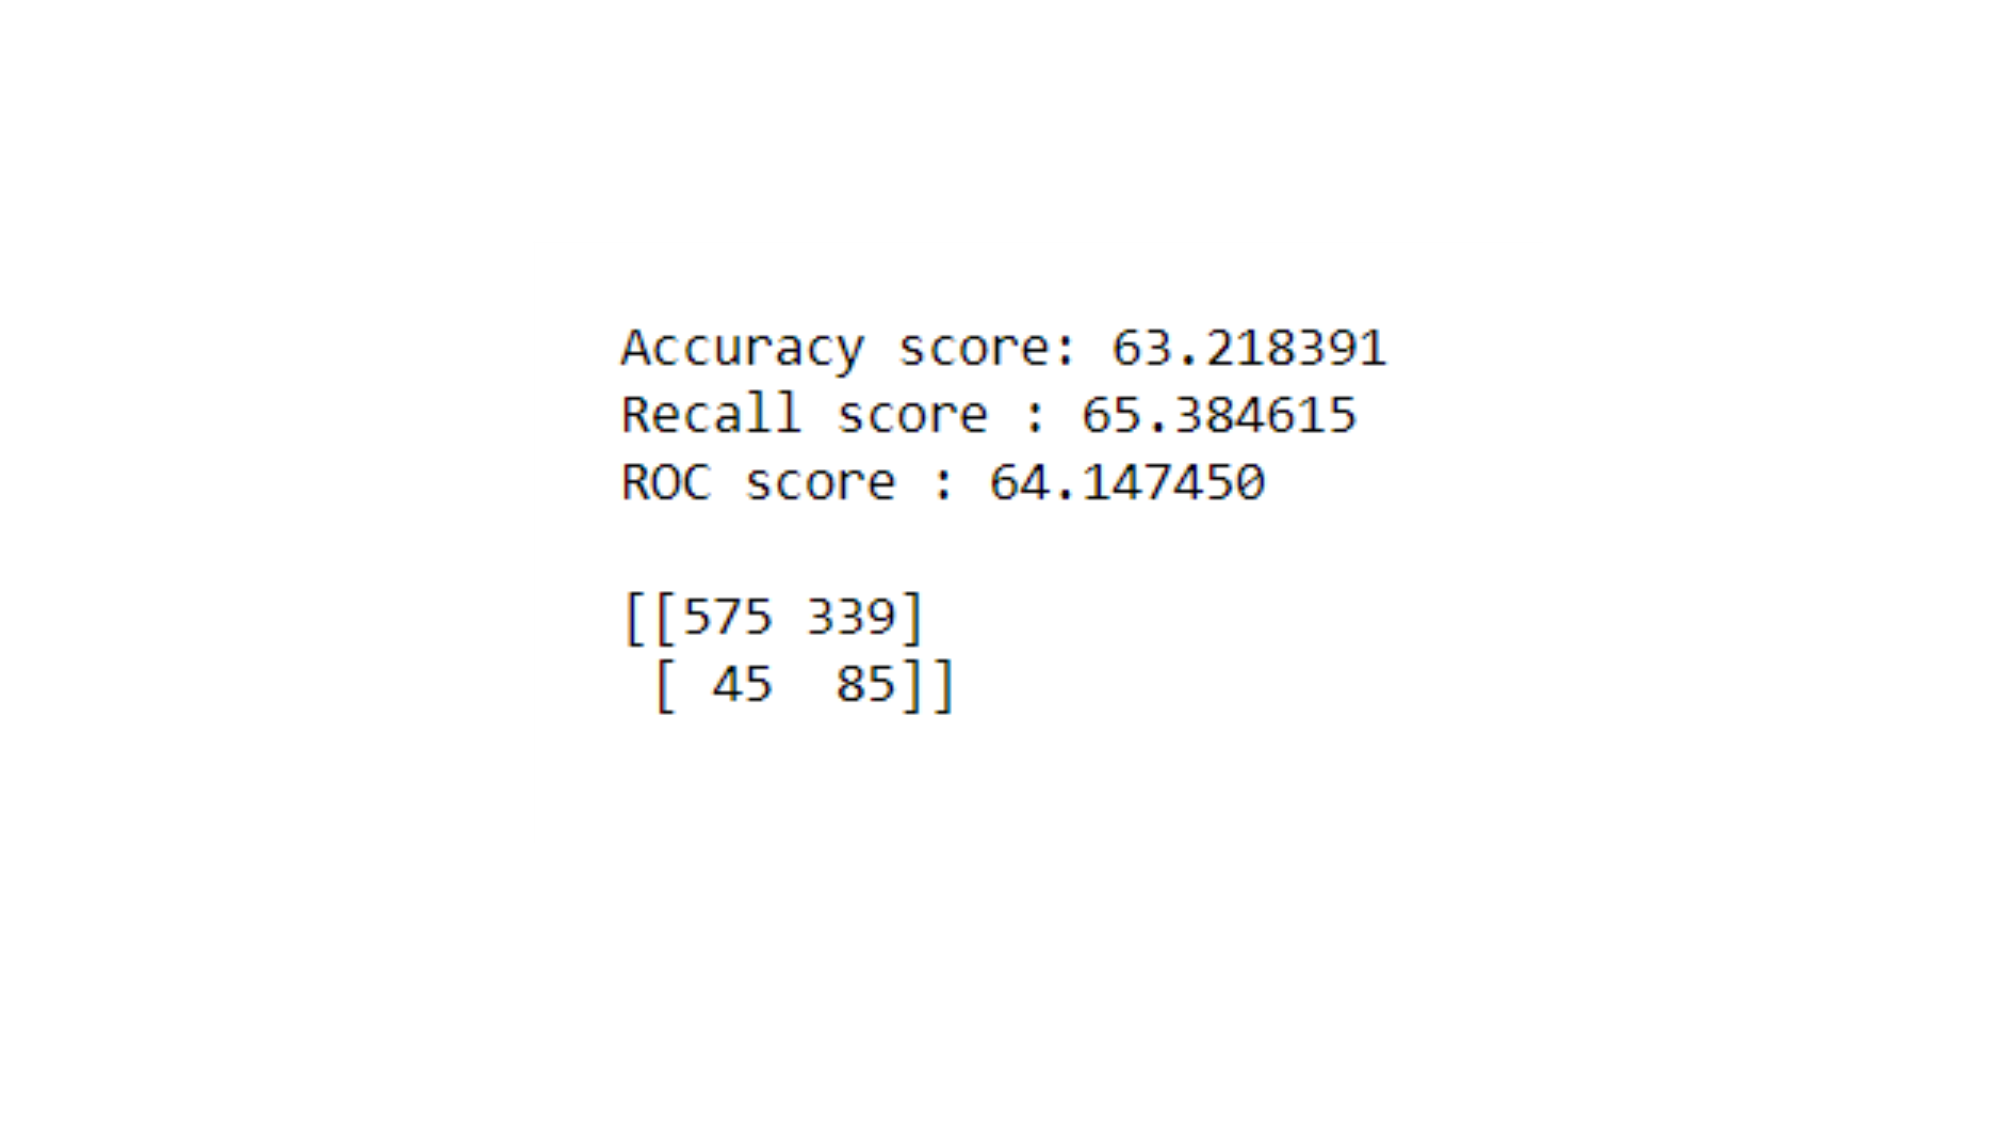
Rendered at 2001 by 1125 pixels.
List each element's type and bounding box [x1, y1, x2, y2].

list [533, 241, 1543, 843]
